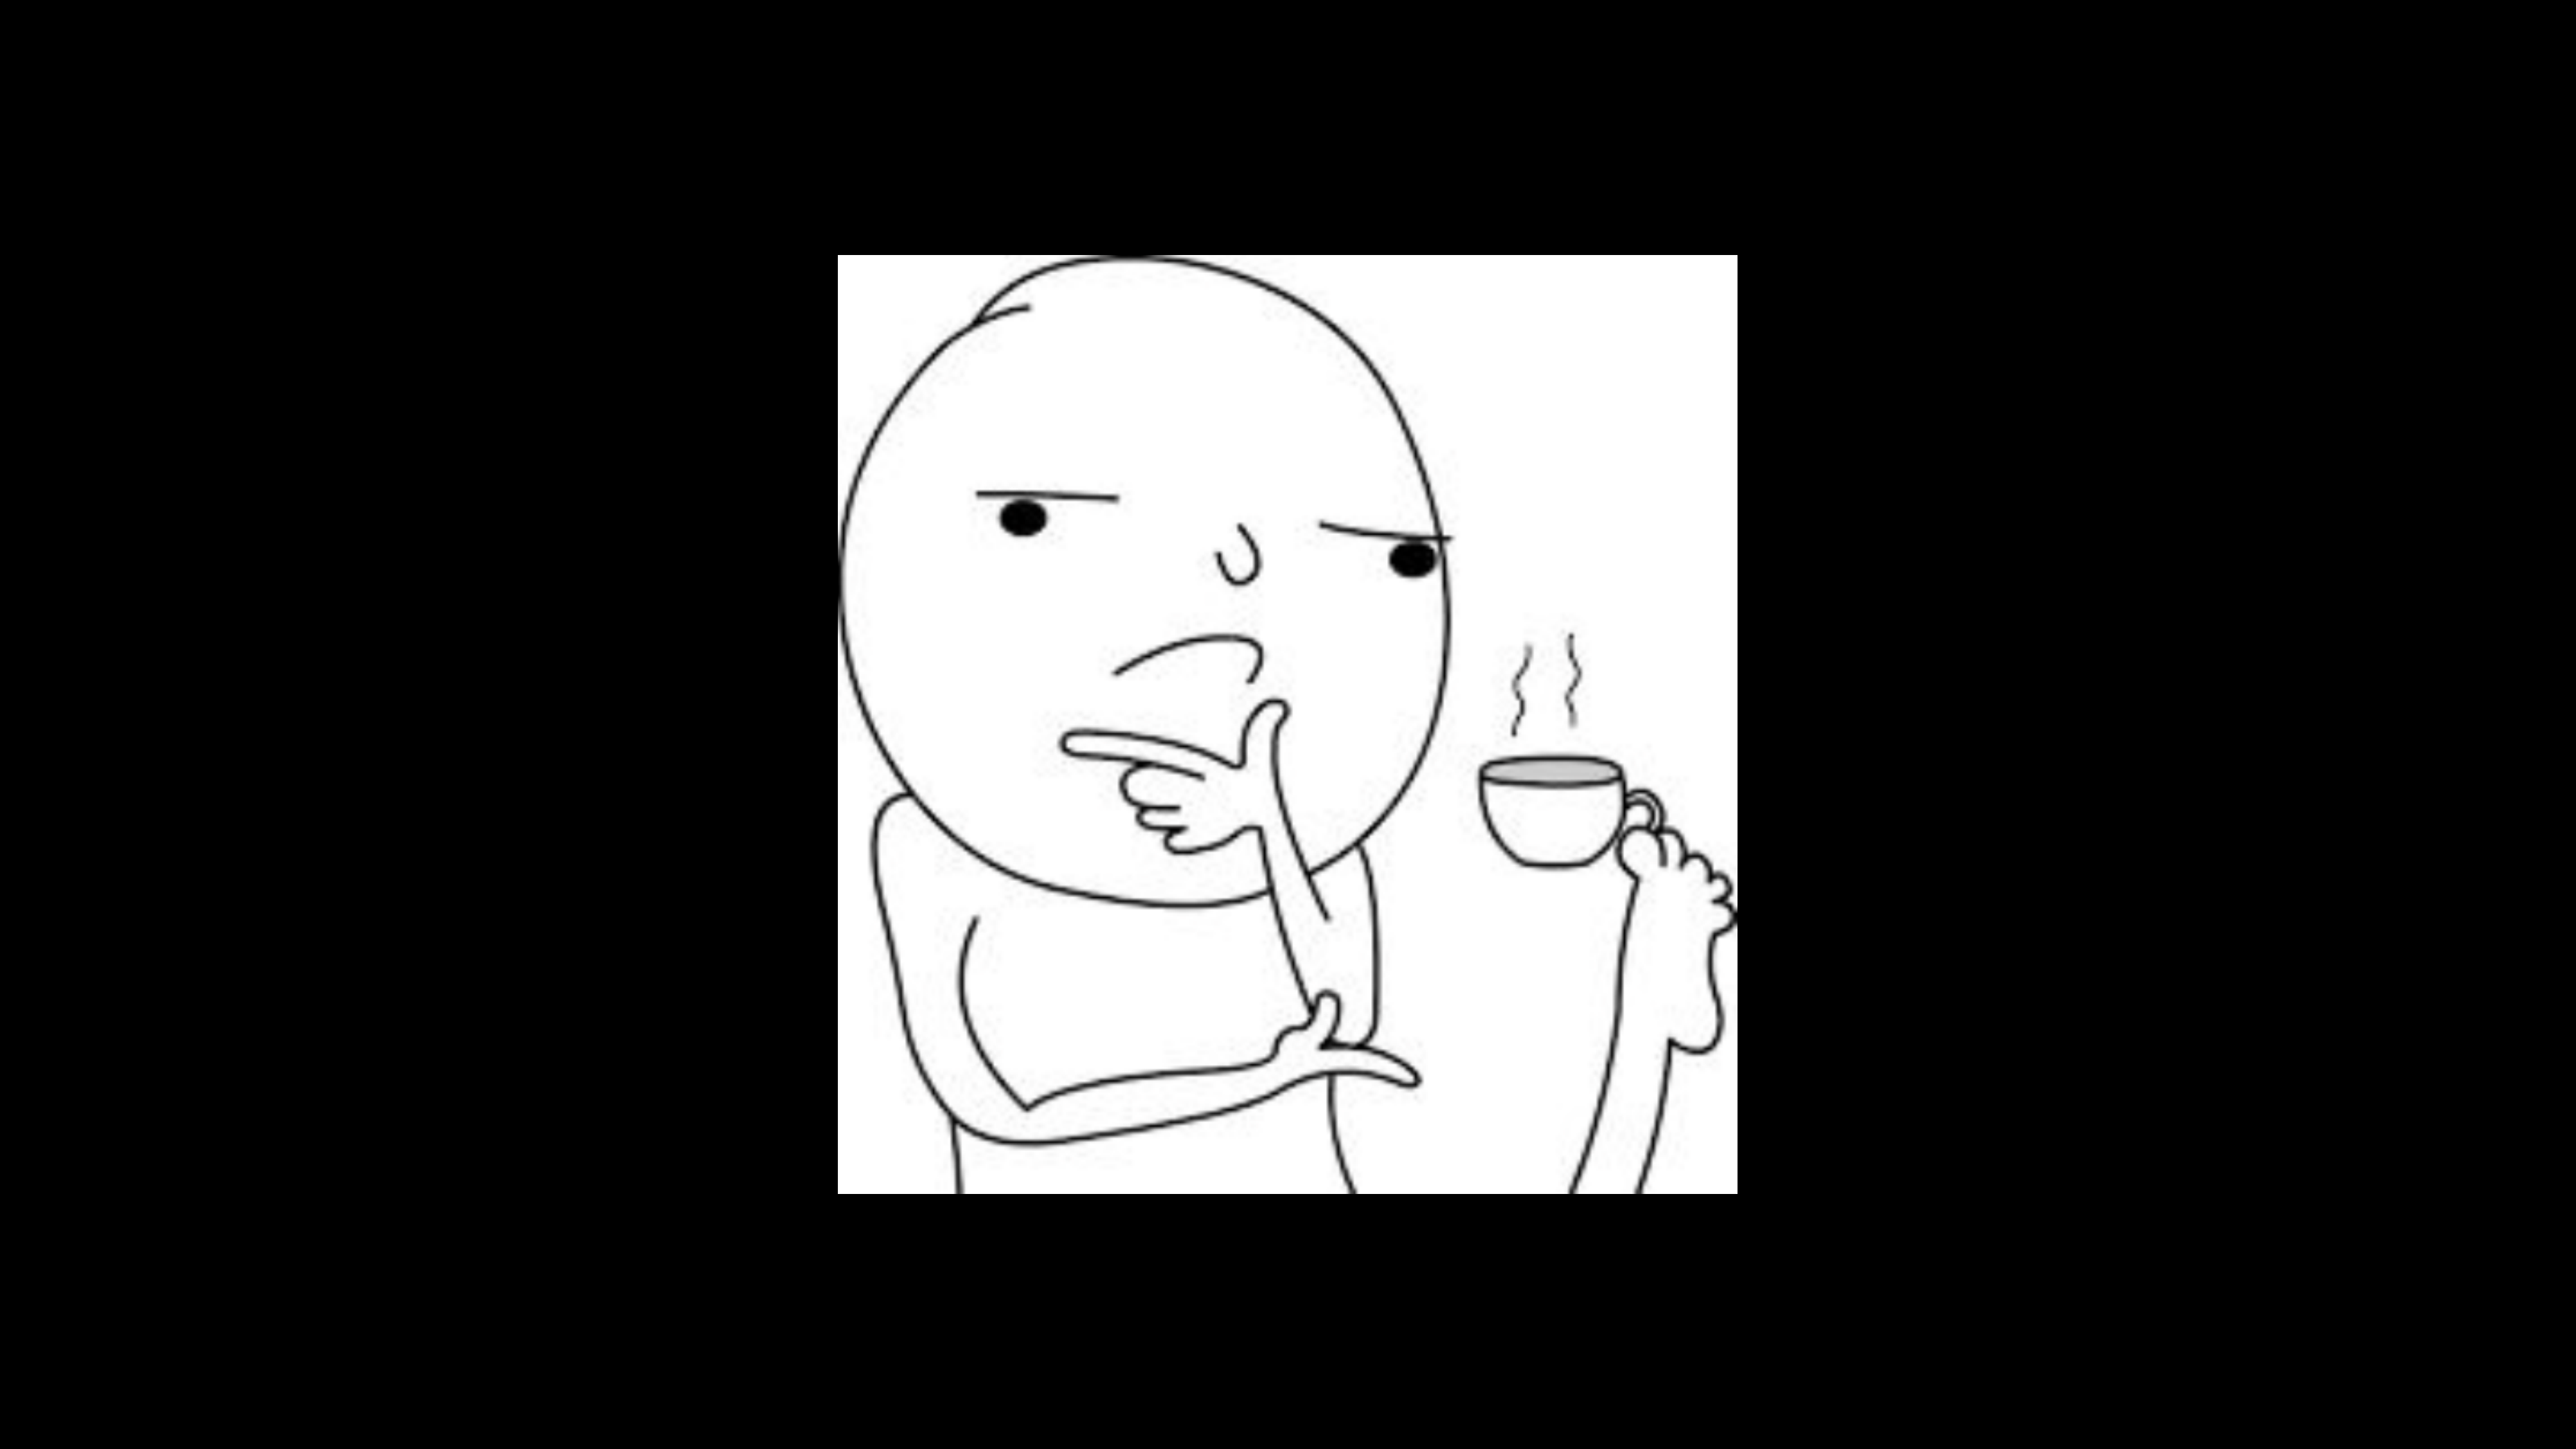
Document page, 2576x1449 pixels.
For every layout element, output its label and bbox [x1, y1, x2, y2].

picture [838, 254, 1738, 1194]
